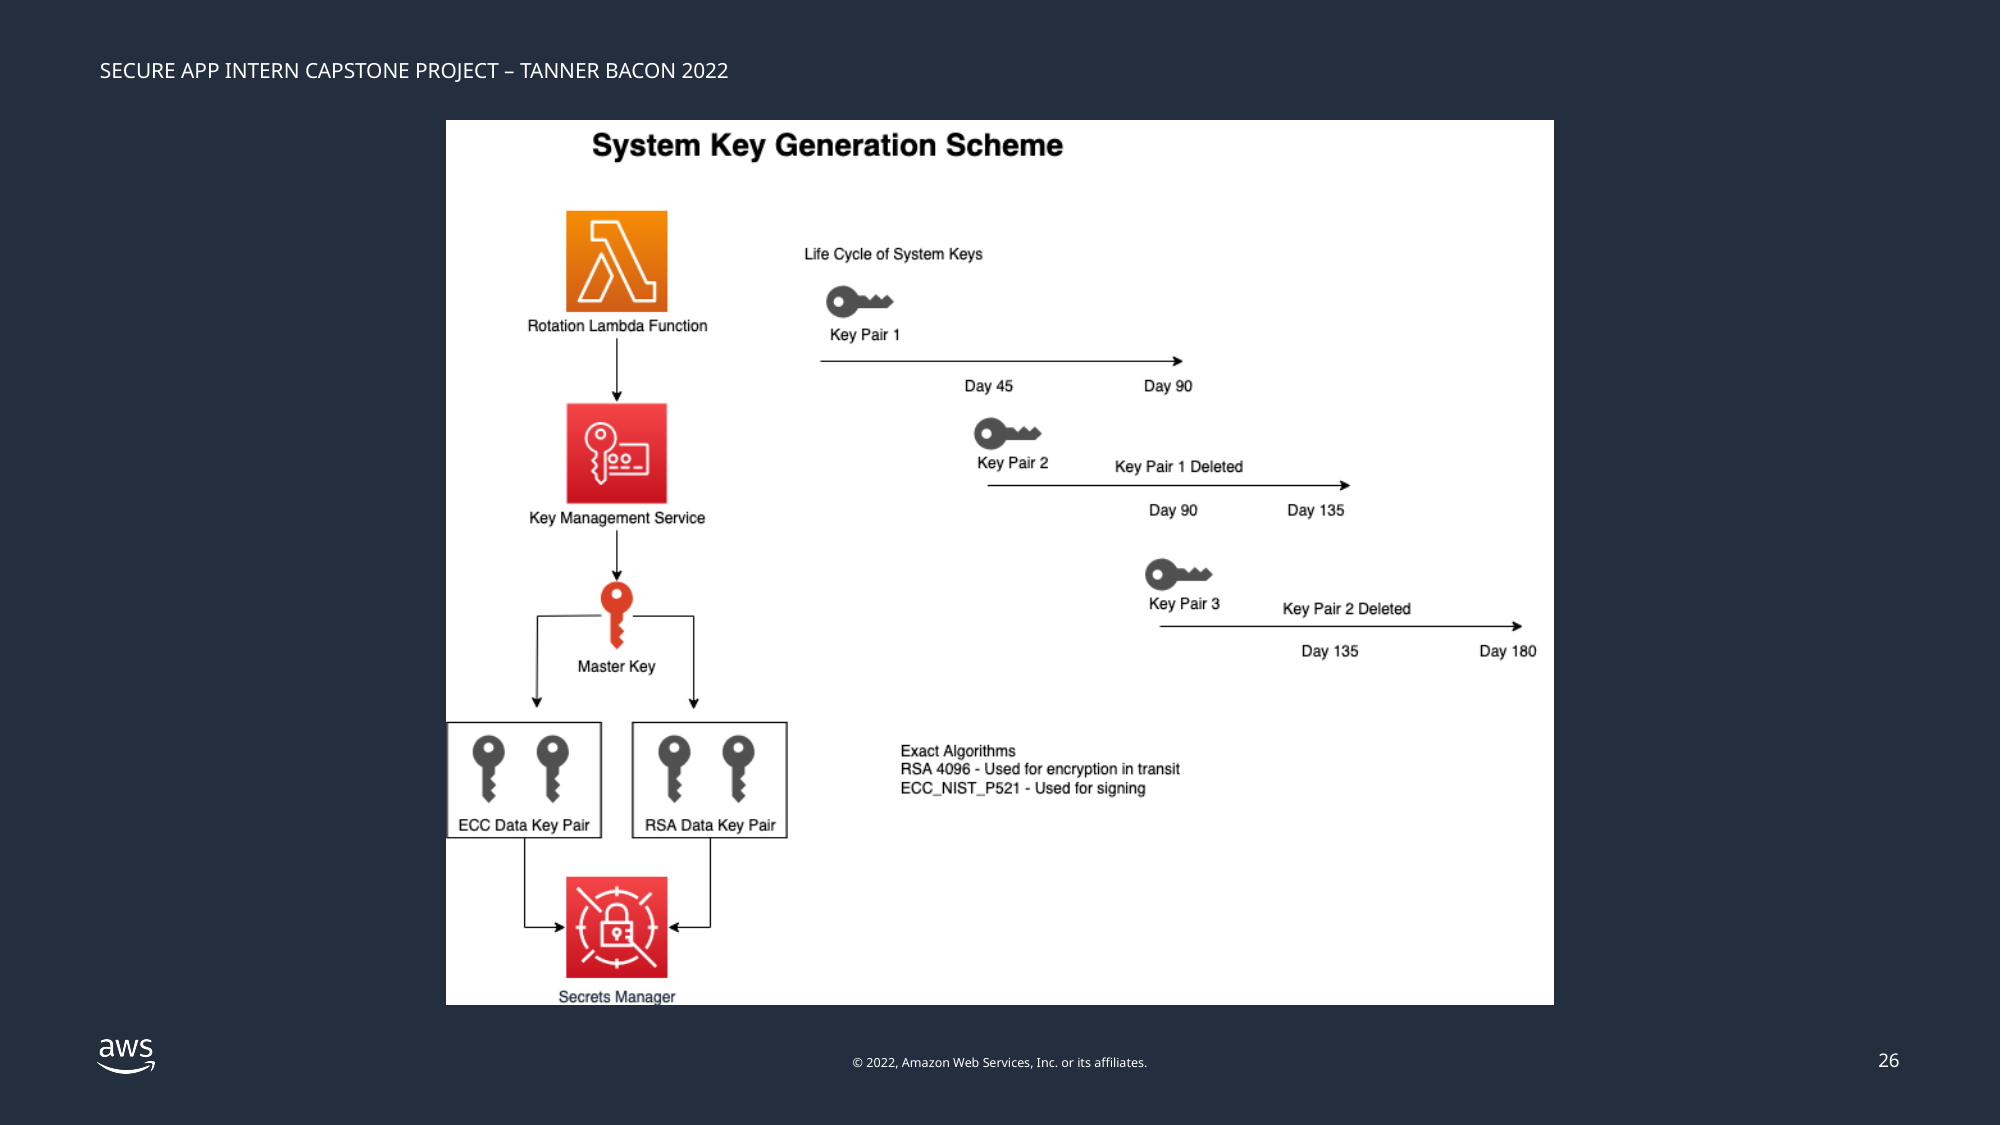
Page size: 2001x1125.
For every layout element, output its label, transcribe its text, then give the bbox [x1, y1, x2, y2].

picture [446, 120, 1554, 1005]
picture [97, 1039, 155, 1074]
slide_number 26 [1464, 1031, 1915, 1092]
